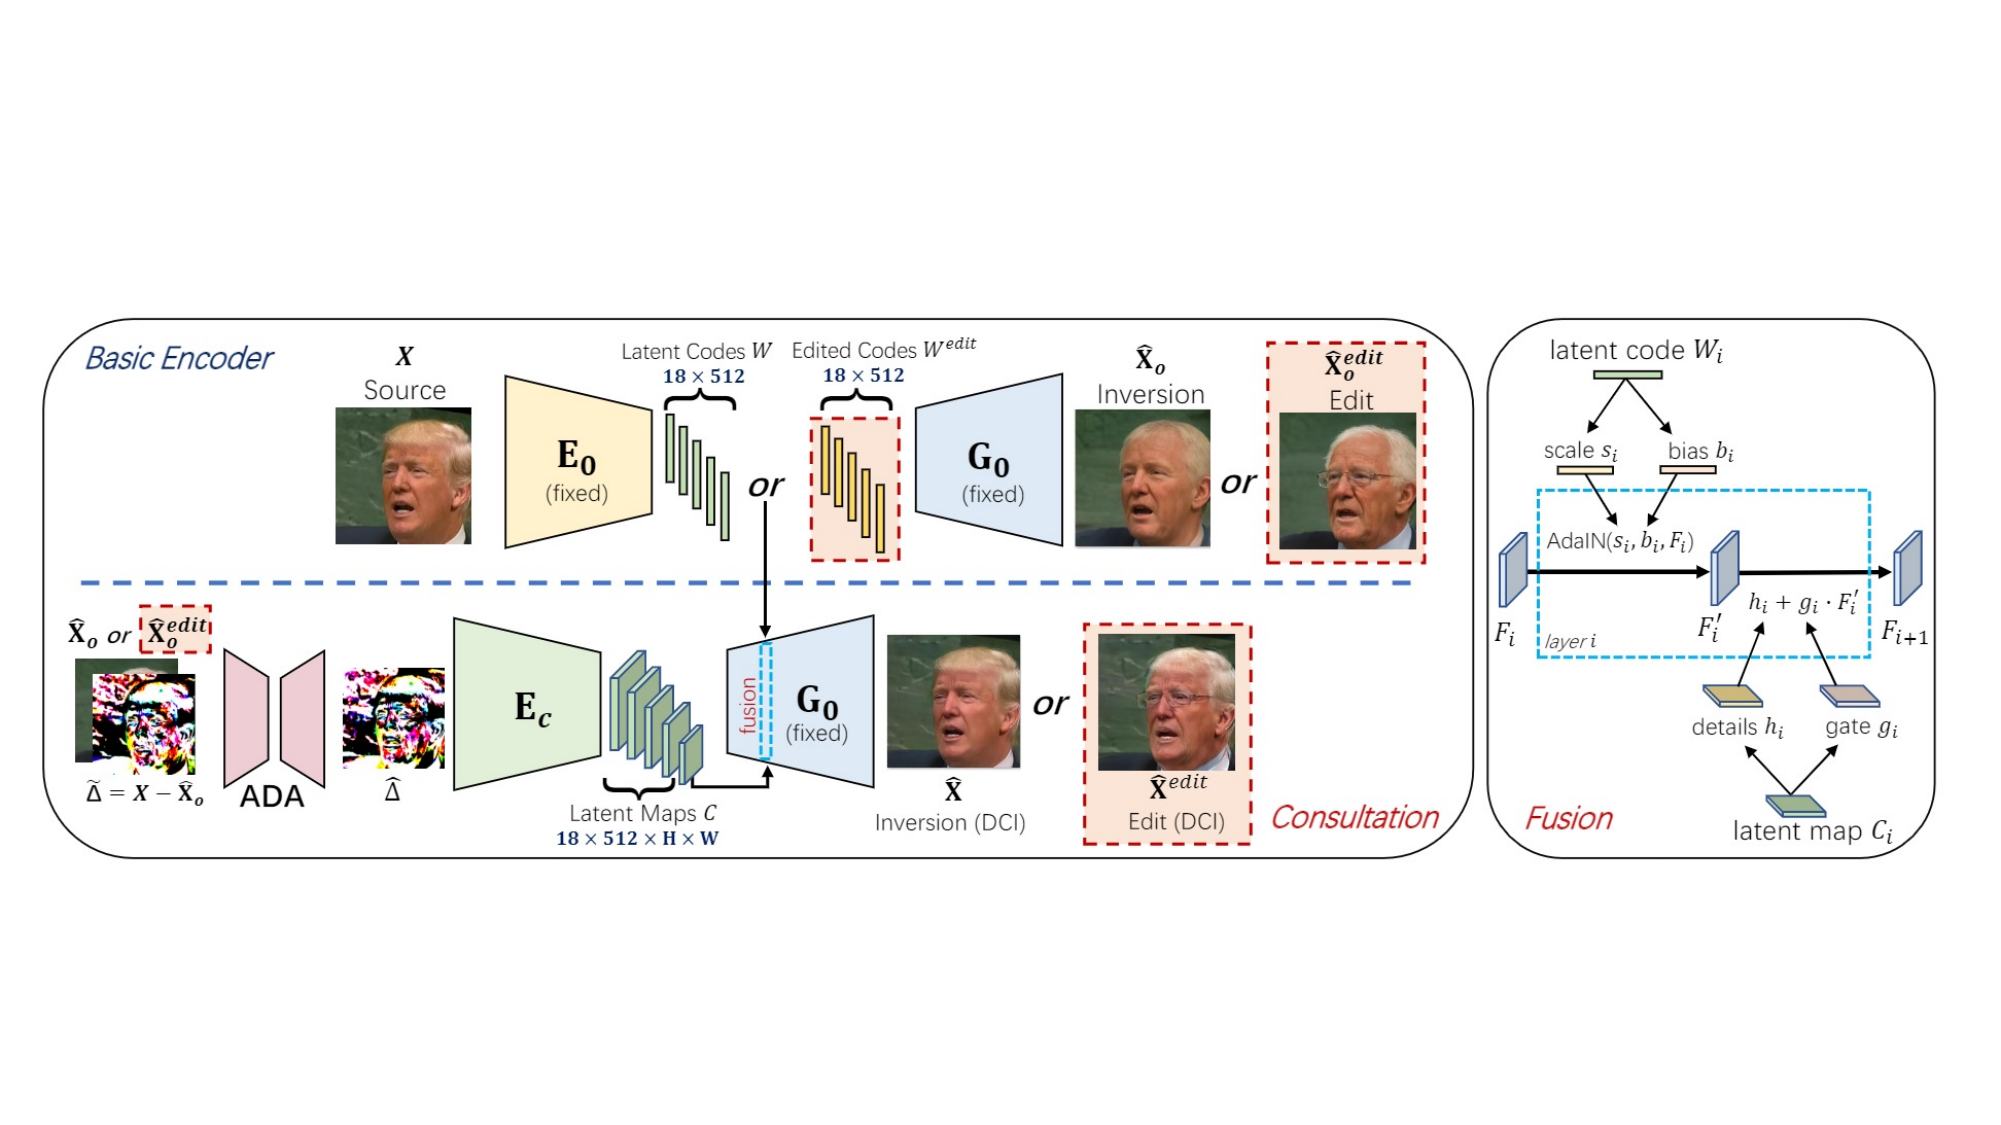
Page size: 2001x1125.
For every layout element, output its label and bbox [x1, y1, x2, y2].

picture [0, 286, 2000, 886]
